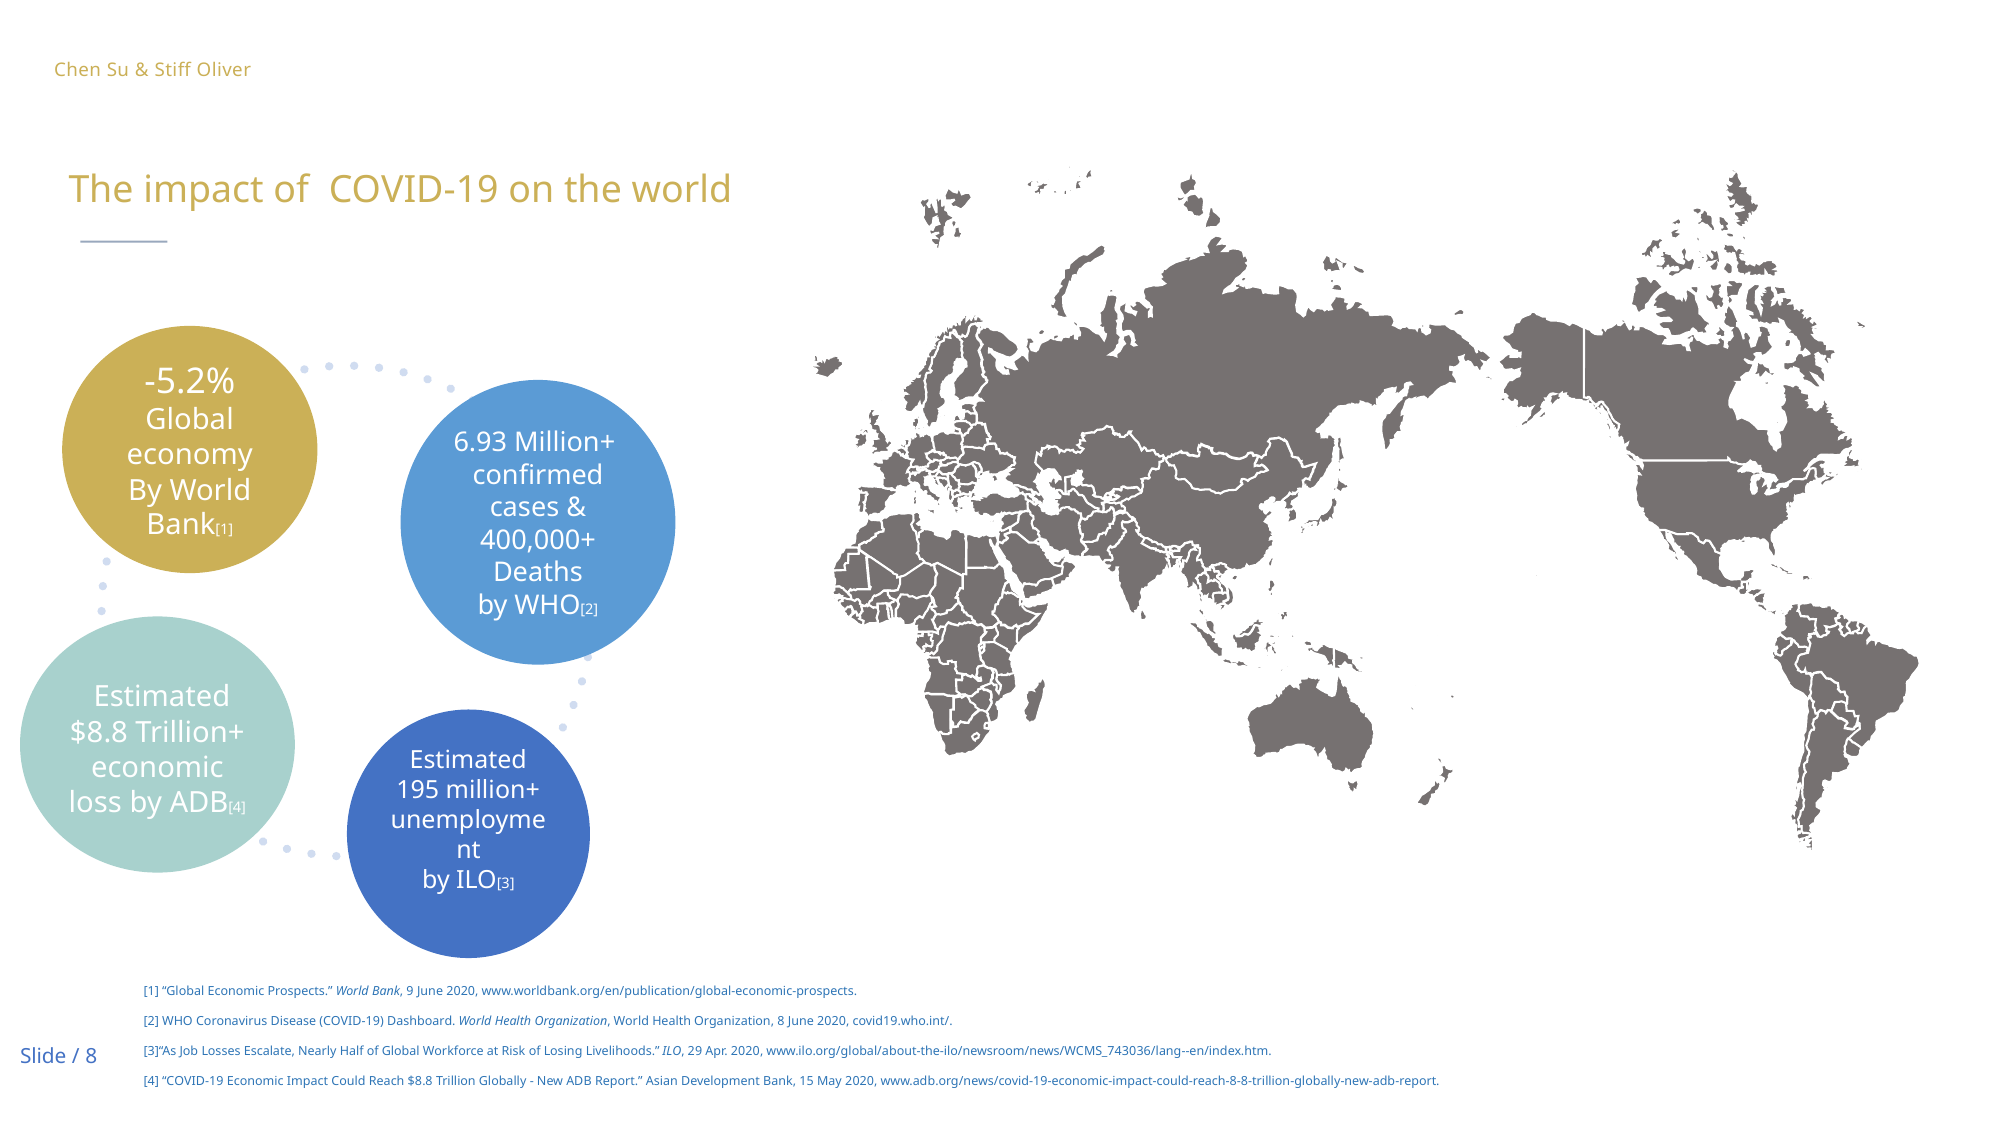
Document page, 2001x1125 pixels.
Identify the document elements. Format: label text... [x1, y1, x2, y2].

text_box Estimated $8.8 Trillion+ economic loss by ADB[4] [20, 616, 295, 873]
text_box The impact of COVID-19 on the world [68, 165, 733, 211]
text_box -5.2% Global economy By World Bank[1] [62, 325, 318, 574]
text_box [1] “Global Economic Prospects.” World Bank, 9 June 2020, www.worldbank.org/en/publication/global-economic-prospects. [2] WHO Coronavirus Disease (COVID-19) Dashboard. World Health Organization, World Health Organization, 8 June 2020, covid19.who.int/. [3]“As Job Losses Escalate, Nearly Half of Global Workforce at Risk of Losing Livelihoods.” ILO, 29 Apr. 2020, www.ilo.org/global/about-the-ilo/newsroom/news/WCMS_743036/lang--en/index.htm. [4] “COVID-19 Economic Impact Could Reach $8.8 Trillion Globally - New ADB Report.” Asian Development Bank, 15 May 2020, www.adb.org/news/covid-19-economic-impact-could-reach-8-8-trillion-globally-new-adb-report. [128, 975, 1454, 1110]
text_box Chen Su & Stiff Oliver [54, 57, 252, 81]
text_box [802, 165, 1920, 853]
text_box 6.93 Million+ confirmed cases & 400,000+ Deaths by WHO[2] [400, 379, 676, 665]
text_box [101, 365, 589, 857]
text_box Slide / 8 [20, 1042, 128, 1071]
text_box Estimated 195 million+ unemployment by ILO[3] [346, 709, 590, 959]
